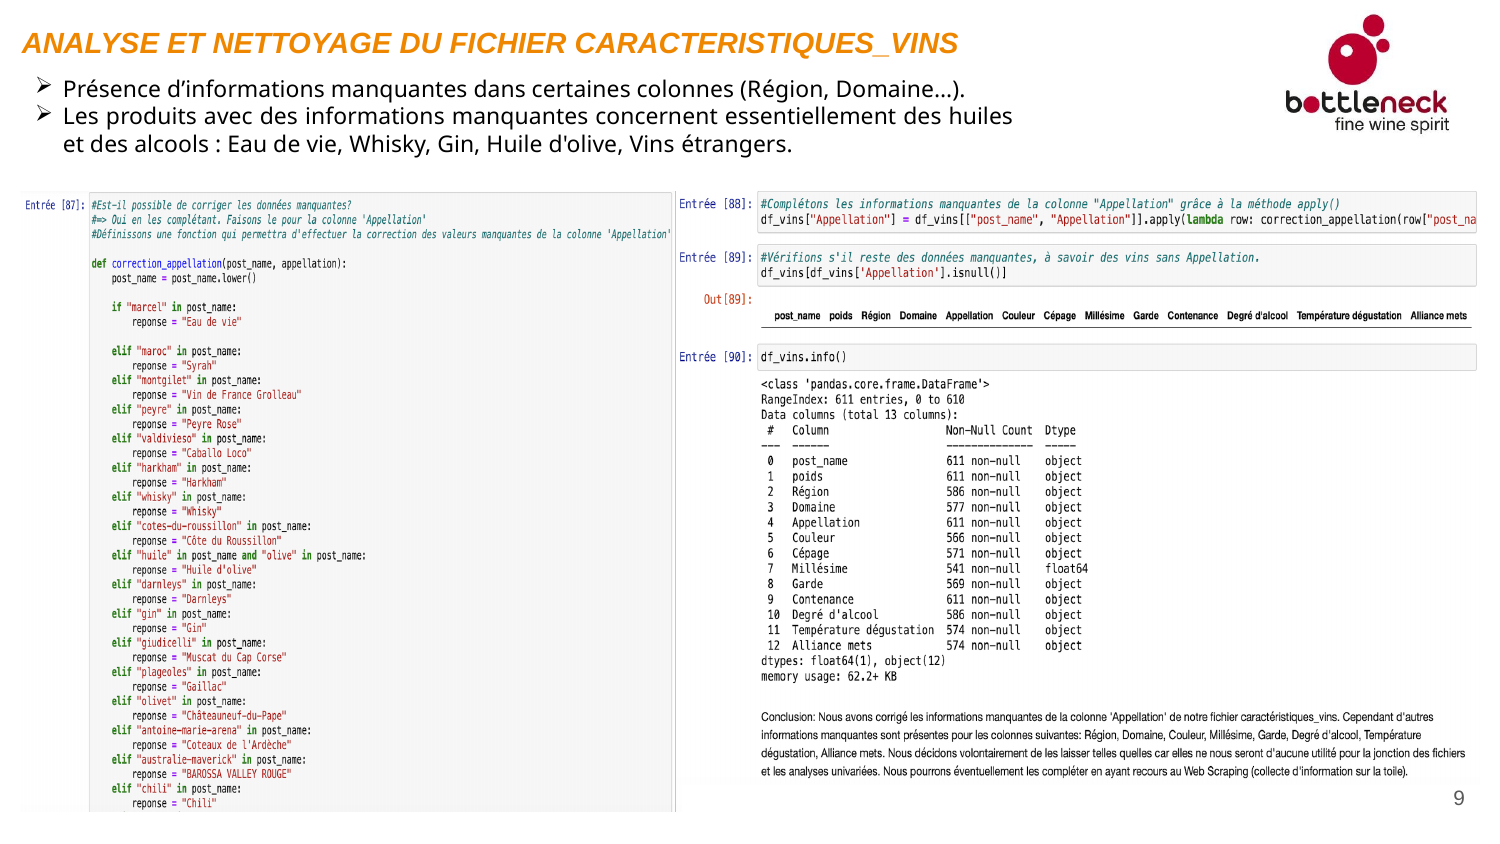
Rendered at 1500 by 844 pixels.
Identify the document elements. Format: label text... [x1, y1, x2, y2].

text_box ANALYSE ET NETTOYAGE DU FICHIER CARACTERISTIQUES_VINS [7, 16, 975, 67]
picture [1259, 10, 1481, 142]
picture [19, 191, 1481, 812]
slide_number 9 [1389, 793, 1480, 830]
text_box Présence d’informations manquantes dans certaines colonnes (Région, Domaine…). Les produits avec des informations manquantes concernent essentiellement des huiles et des alcools : Eau de vie, Whisky, Gin, Huile d'olive, Vins étrangers. [20, 67, 1030, 165]
